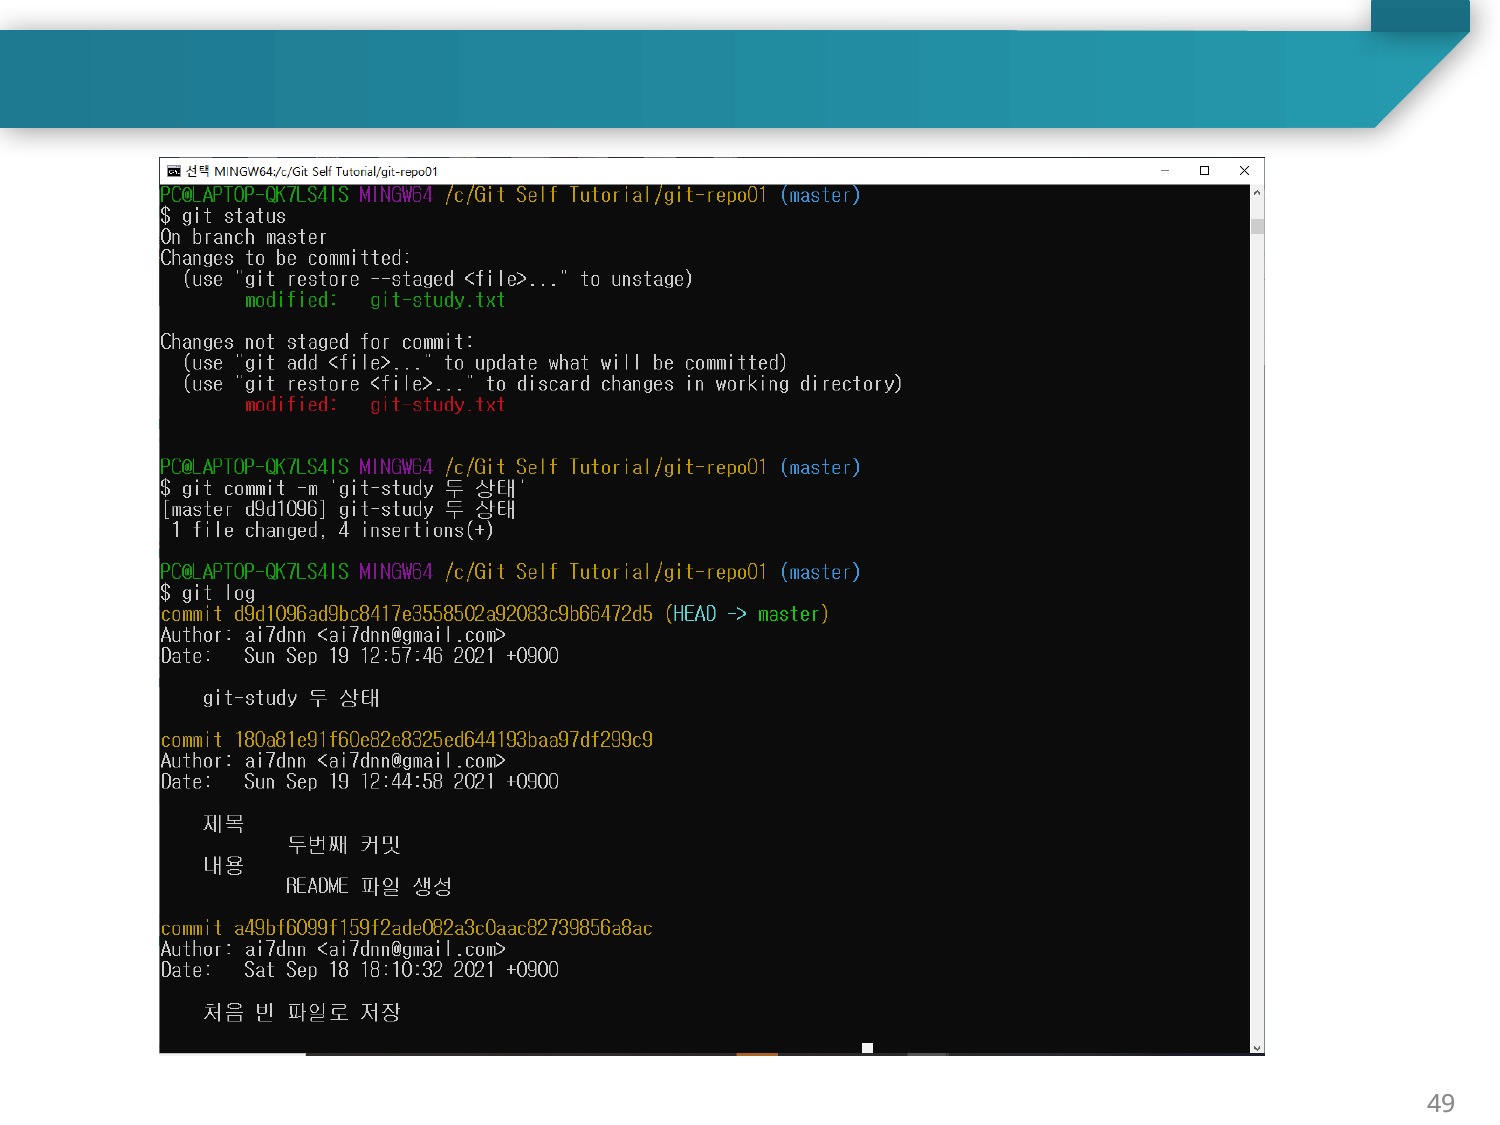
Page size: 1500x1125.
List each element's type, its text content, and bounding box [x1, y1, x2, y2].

slide_number 49 [1120, 1084, 1471, 1124]
picture [159, 156, 1265, 1056]
